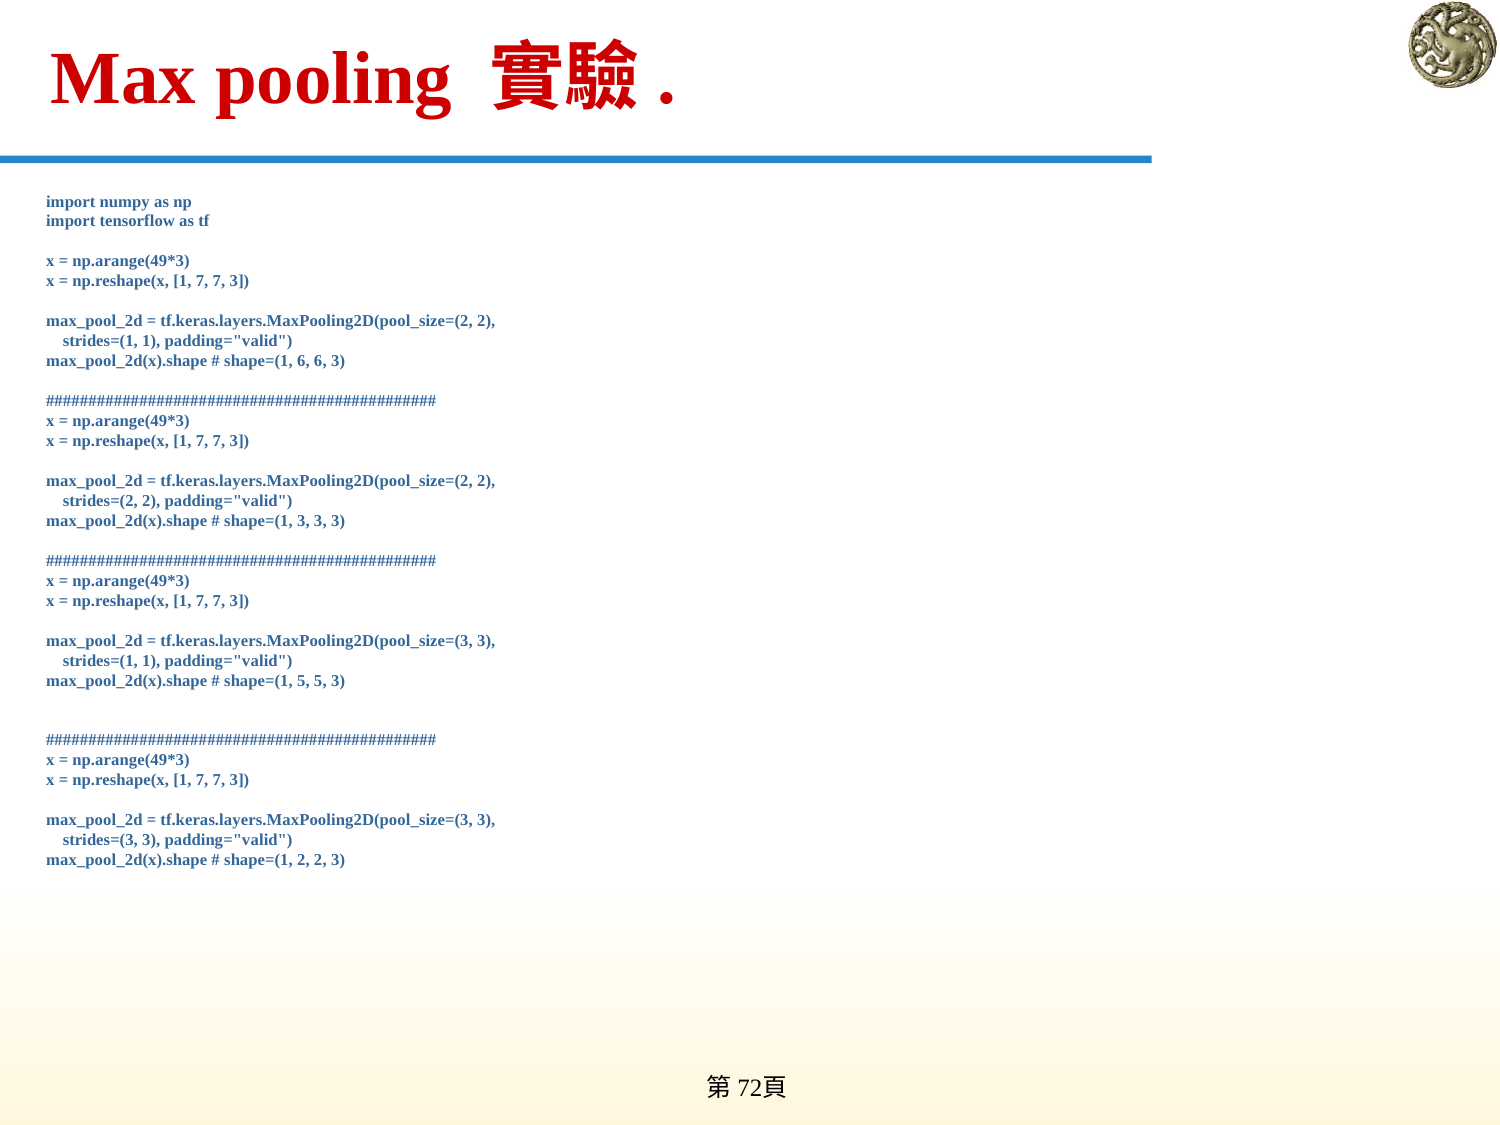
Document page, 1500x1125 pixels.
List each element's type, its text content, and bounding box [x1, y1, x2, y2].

list import numpy as np import tensorflow as tf x = np.arange(49*3) x = np.reshape(x, [1, 7, 7, 3]) max_pool_2d = tf.keras.layers.MaxPooling2D(pool_size=(2, 2), strides=(1, 1), padding="valid") max_pool_2d(x).shape # shape=(1, 6, 6, 3) ############################################## x = np.arange(49*3) x = np.reshape(x, [1, 7, 7, 3]) max_pool_2d = tf.keras.layers.MaxPooling2D(pool_size=(2, 2), strides=(2, 2), padding="valid") max_pool_2d(x).shape # shape=(1, 3, 3, 3) ############################################## x = np.arange(49*3) x = np.reshape(x, [1, 7, 7, 3]) max_pool_2d = tf.keras.layers.MaxPooling2D(pool_size=(3, 3), strides=(1, 1), padding="valid") max_pool_2d(x).shape # shape=(1, 5, 5, 3) ############################################## x = np.arange(49*3) x = np.reshape(x, [1, 7, 7, 3]) max_pool_2d = tf.keras.layers.MaxPooling2D(pool_size=(3, 3), strides=(3, 3), padding="valid") max_pool_2d(x).shape # shape=(1, 2, 2, 3) [31, 182, 1387, 1010]
title Max pooling 實驗. [35, 14, 1392, 133]
picture [1406, 0, 1500, 90]
